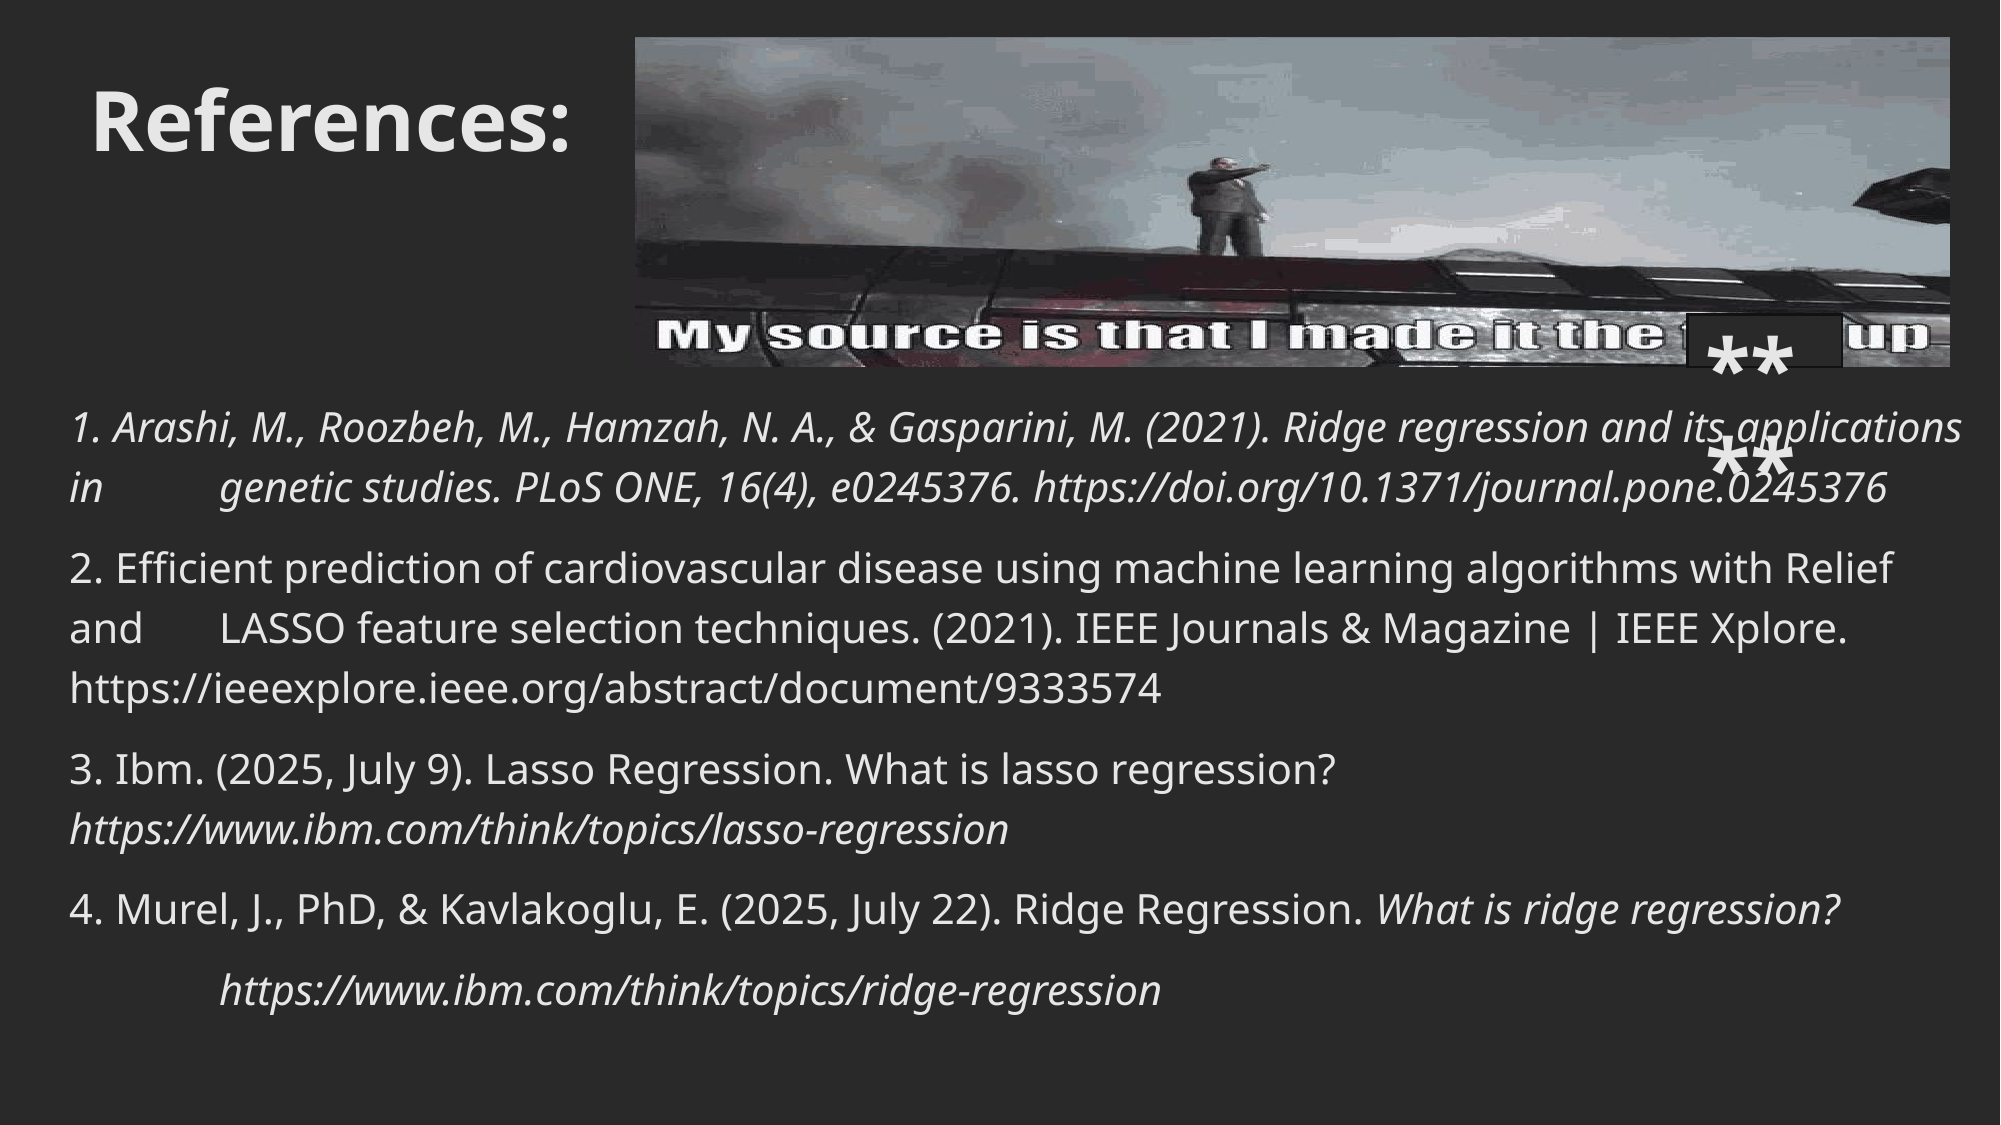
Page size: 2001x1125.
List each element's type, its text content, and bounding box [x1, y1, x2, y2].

text_box **** [1690, 367, 1839, 524]
picture [635, 37, 1950, 367]
title References: [74, 54, 635, 177]
list 1. Arashi, M., Roozbeh, M., Hamzah, N. A., & Gasparini, M. (2021). Ridge regression and its applications in genetic studies. PLoS ONE, 16(4), e0245376. https://doi.org/10.1371/journal.pone.0245376 2. Efficient prediction of cardiovascular disease using machine learning algorithms with Relief and LASSO feature selection techniques. (2021). IEEE Journals & Magazine | IEEE Xplore. https://ieeexplore.ieee.org/abstract/document/9333574 3. Ibm. (2025, July 9). Lasso Regression. What is lasso regression? https://www.ibm.com/think/topics/lasso-regression 4. Murel, J., PhD, & Kavlakoglu, E. (2025, July 22). Ridge Regression. What is ridge regression? https://www.ibm.com/think/topics/ridge-regression [54, 383, 1986, 1071]
